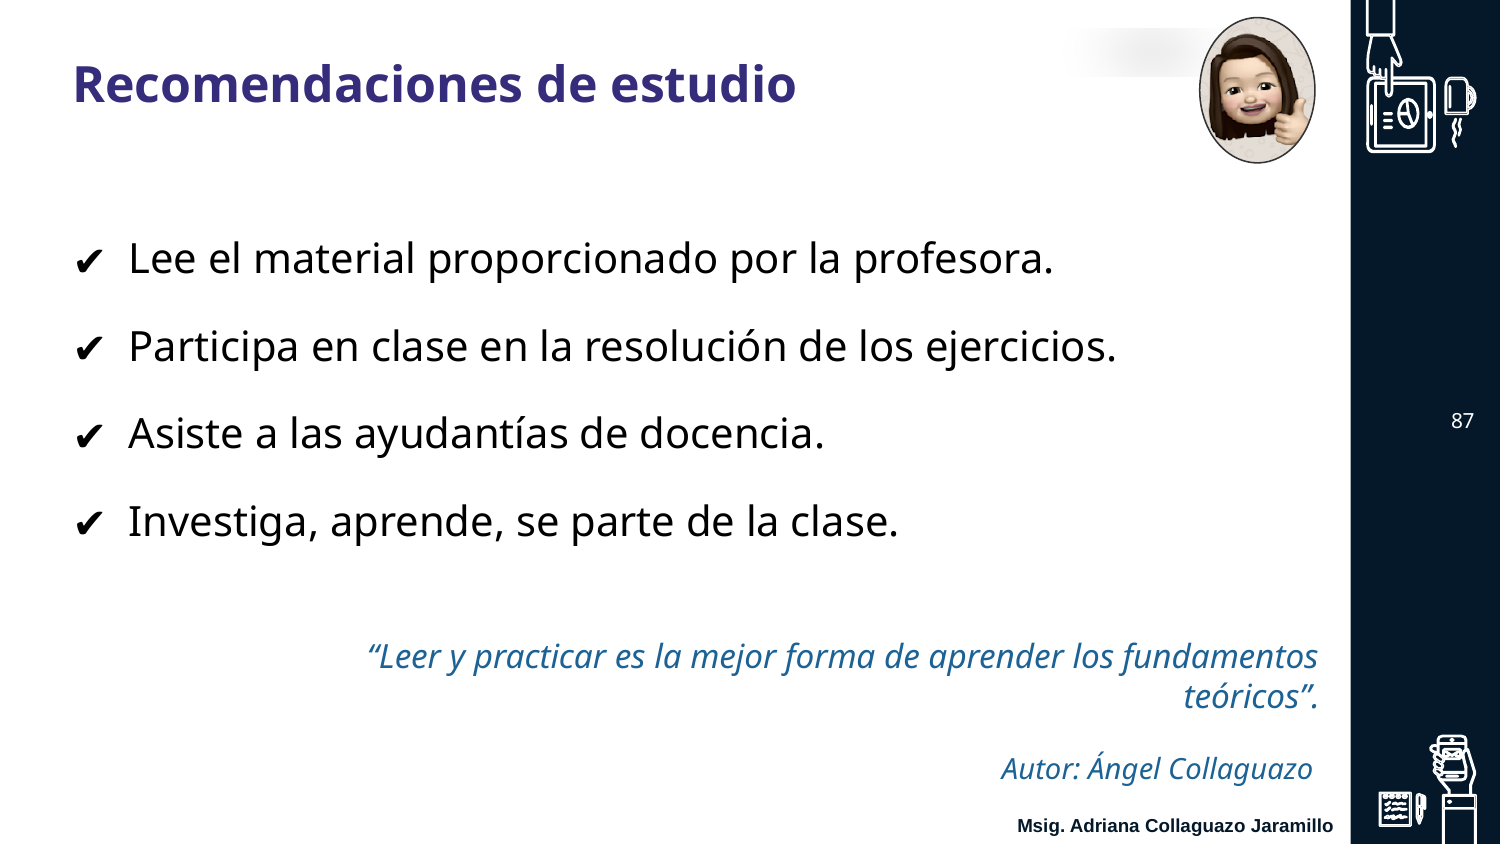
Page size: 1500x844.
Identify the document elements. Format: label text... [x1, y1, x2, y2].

slide_number ‹#› [1425, 362, 1500, 482]
text_box Lee el material proporcionado por la profesora. Participa en clase en la resolución de los ejercicios. Asiste a las ayudantías de docencia. Investiga, aprende, se parte de la clase. [57, 199, 1288, 553]
text_box “Leer y practicar es la mejor forma de aprender los fundamentos teóricos”. Autor: Ángel Collaguazo [345, 627, 1335, 793]
title Recomendaciones de estudio [57, 38, 1194, 126]
picture [1199, 17, 1316, 164]
